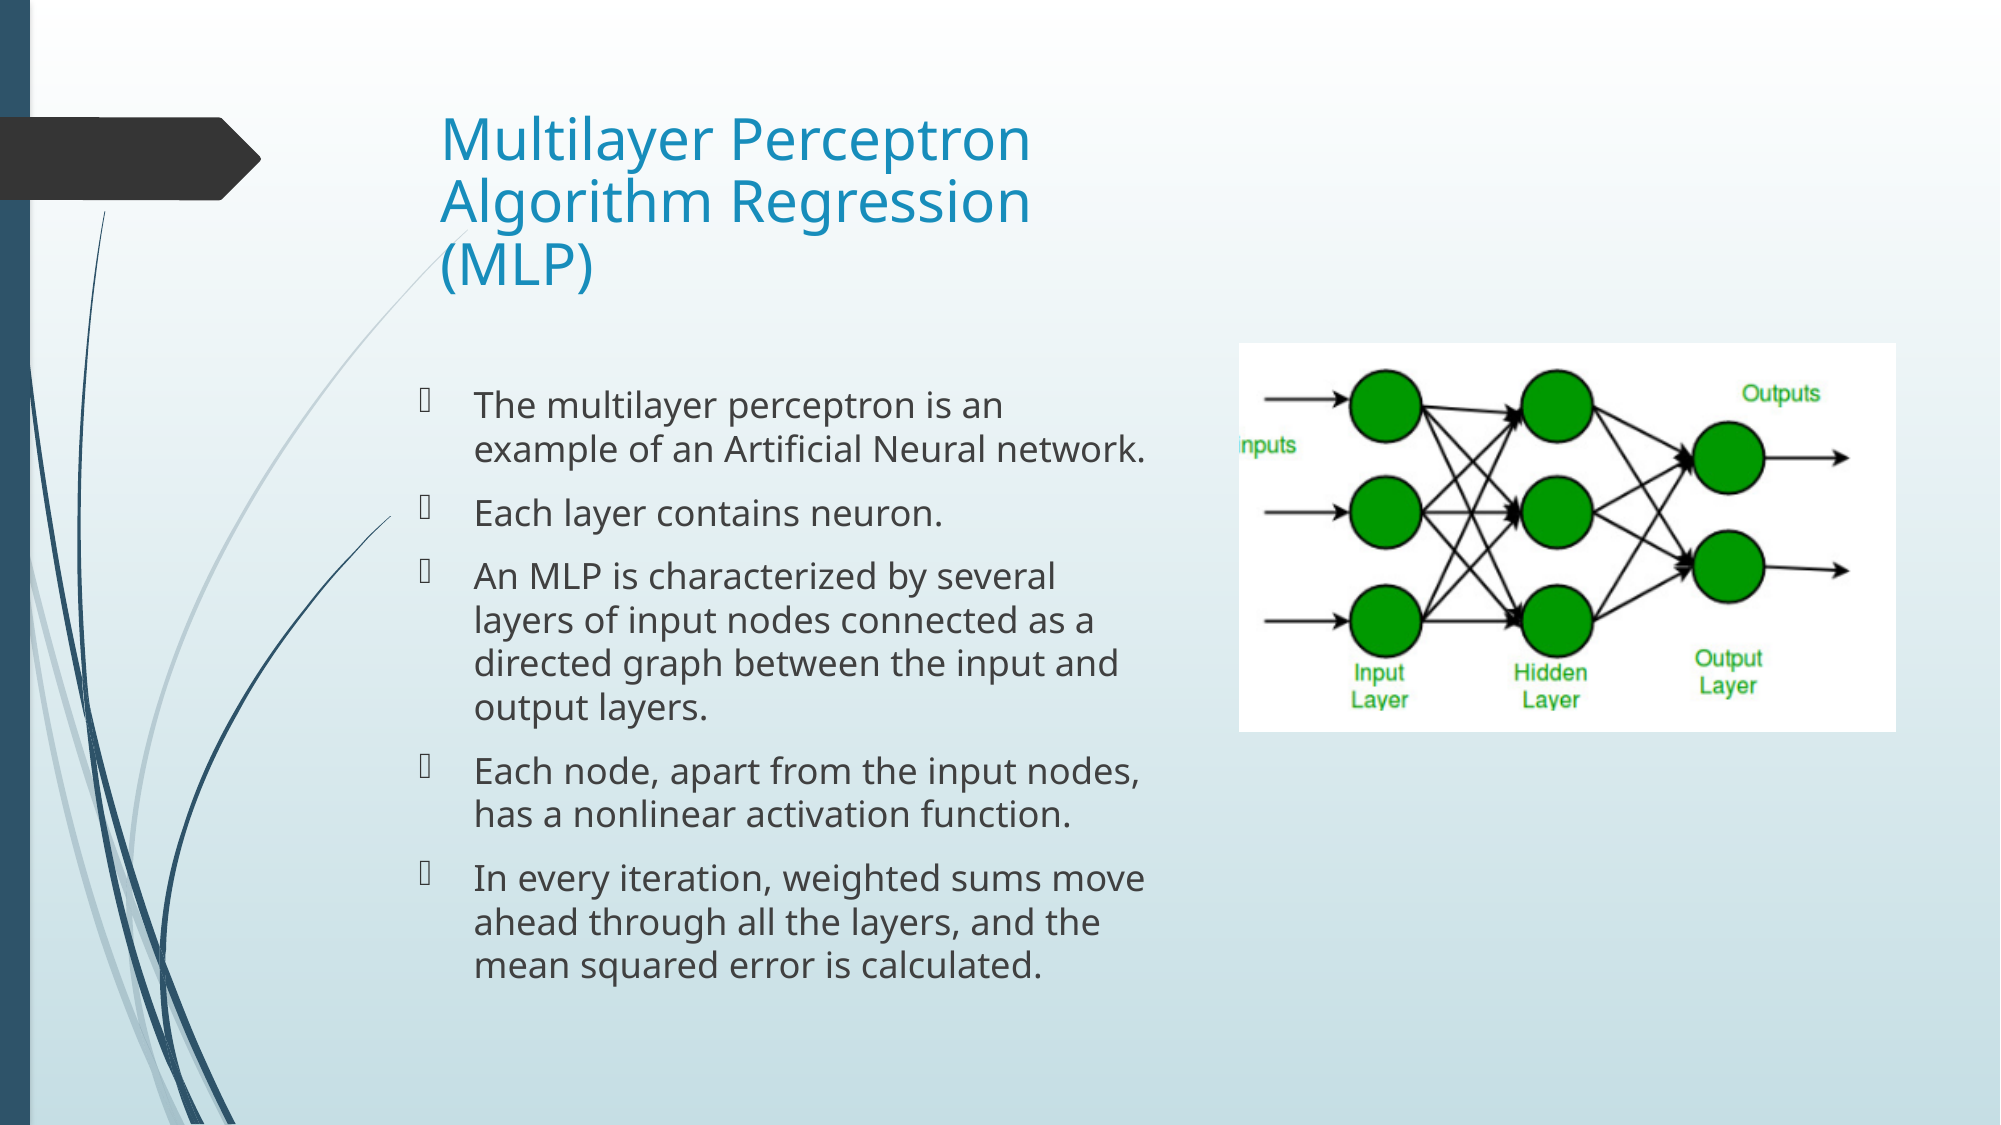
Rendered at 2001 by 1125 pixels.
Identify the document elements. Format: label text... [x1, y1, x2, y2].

list The multilayer perceptron is an example of an Artificial Neural network. Each layer contains neuron. An MLP is characterized by several layers of input nodes connected as a directed graph between the input and output layers. Each node, apart from the input nodes, has a nonlinear activation function. In every iteration, weighted sums move ahead through all the layers, and the mean squared error is calculated. [403, 374, 1165, 1010]
title Multilayer Perceptron Algorithm Regression (MLP) [425, 102, 1186, 313]
picture [1239, 343, 1897, 732]
